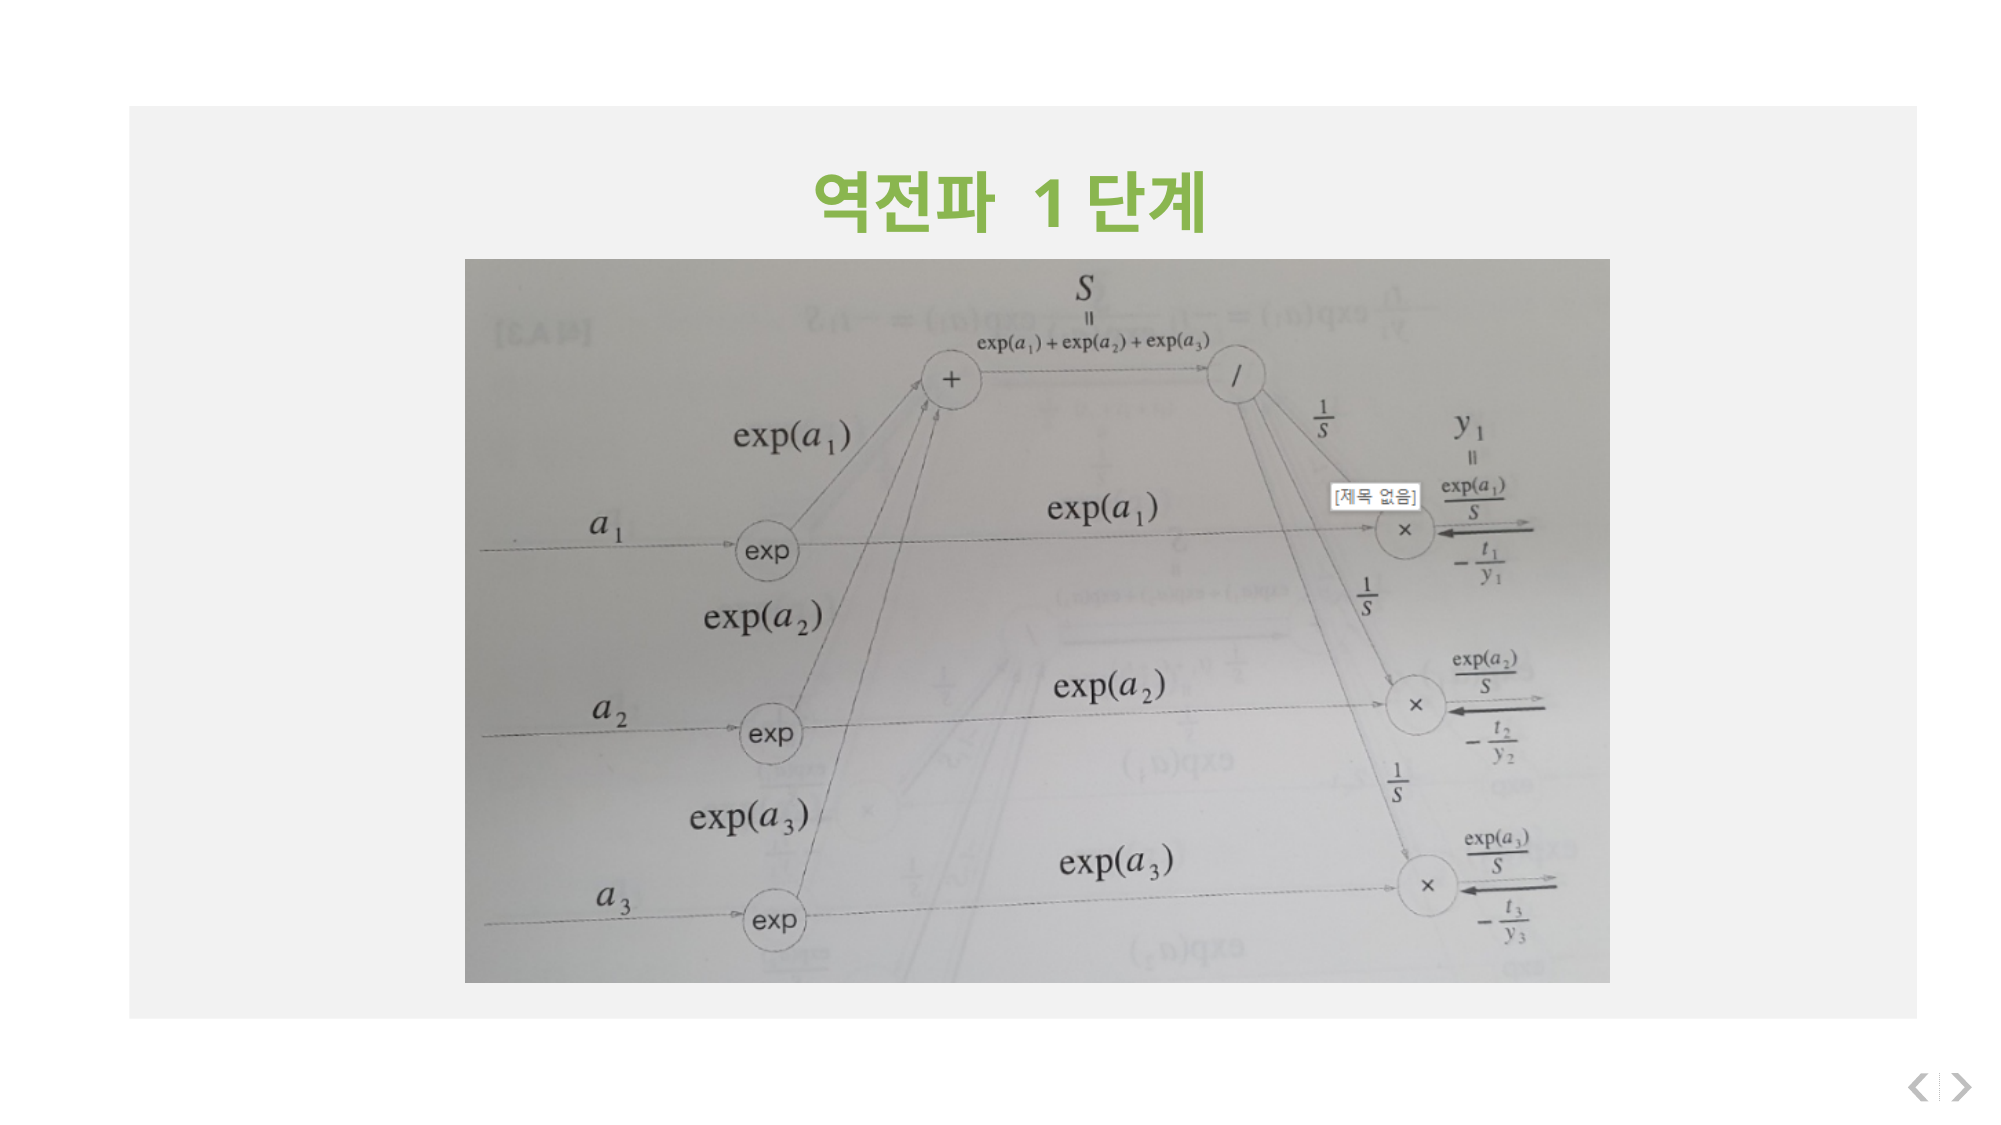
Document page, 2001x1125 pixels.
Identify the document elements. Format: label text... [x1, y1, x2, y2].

text_box [128, 105, 1918, 1020]
text_box 역전파 1단계 [543, 113, 1478, 249]
picture [464, 259, 1610, 983]
